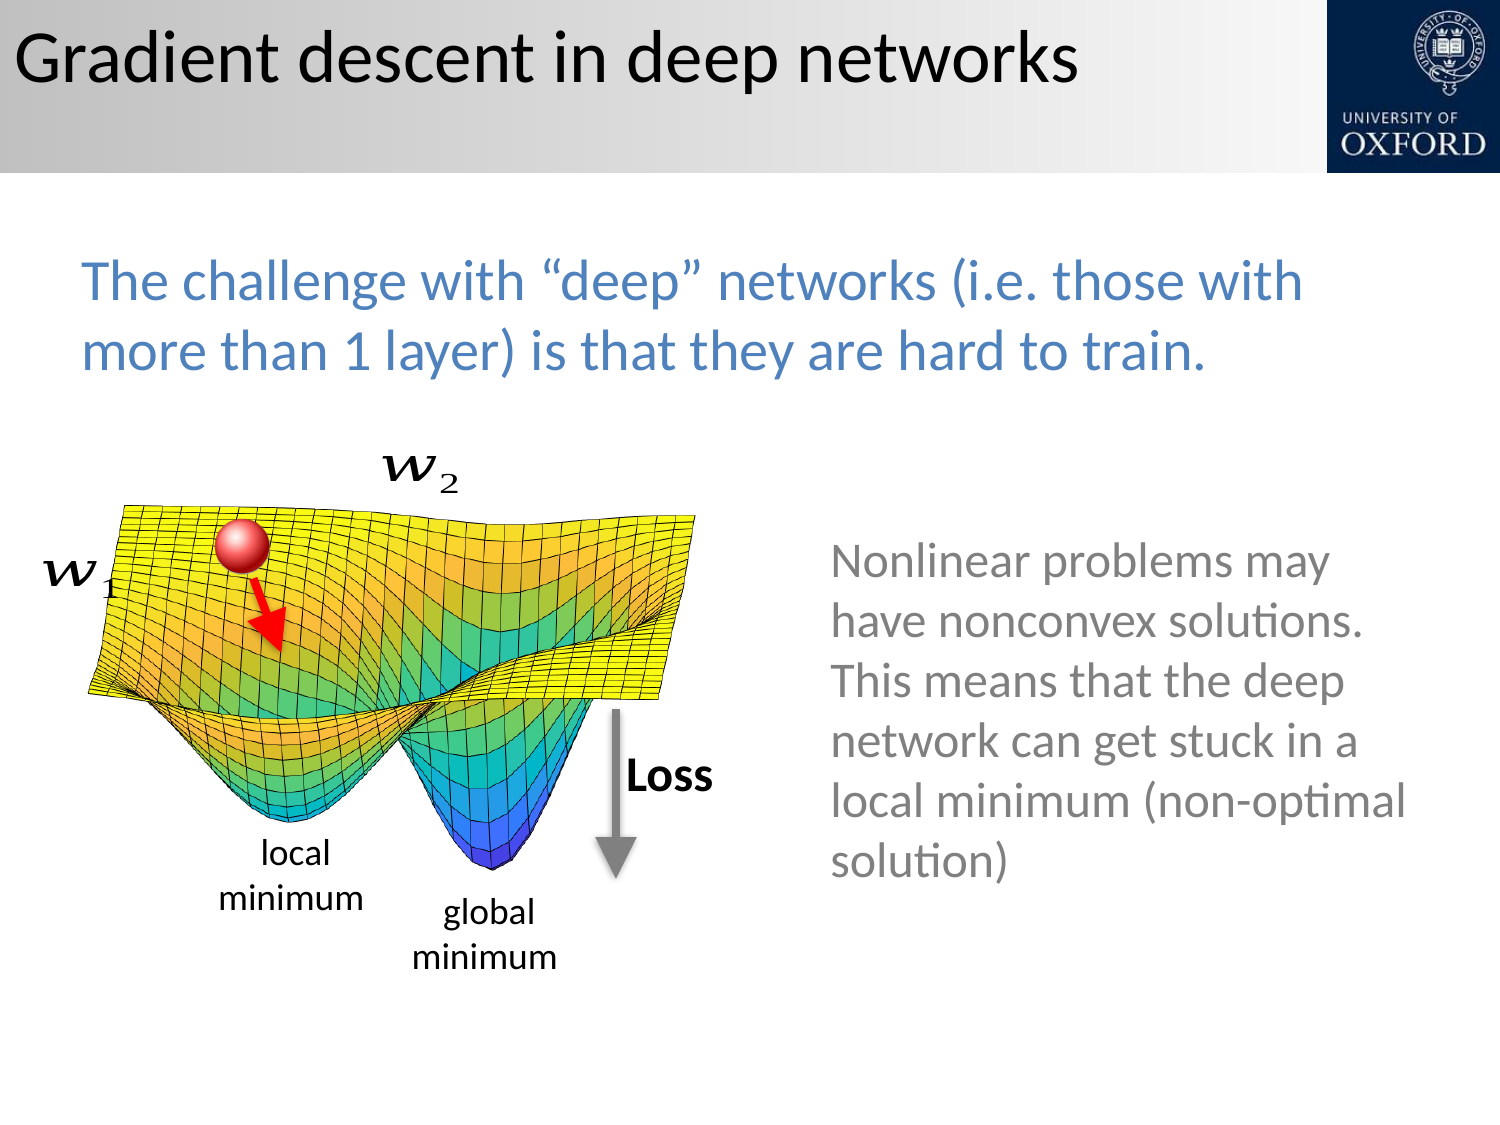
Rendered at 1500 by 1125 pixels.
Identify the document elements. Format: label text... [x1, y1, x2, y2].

picture [1327, 0, 1500, 173]
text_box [252, 578, 282, 654]
text_box [0, 0, 1325, 173]
text_box Nonlinear problems may have nonconvex solutions. This means that the deep network can get stuck in a local minimum (non-optimal solution) [815, 519, 1445, 895]
text_box Gradient descent in deep networks [0, 0, 1294, 105]
text_box The challenge with “deep” networks (i.e. those with more than 1 layer) is that they are hard to train. [66, 234, 1368, 390]
text_box global minimum [382, 926, 596, 985]
picture [37, 468, 728, 919]
